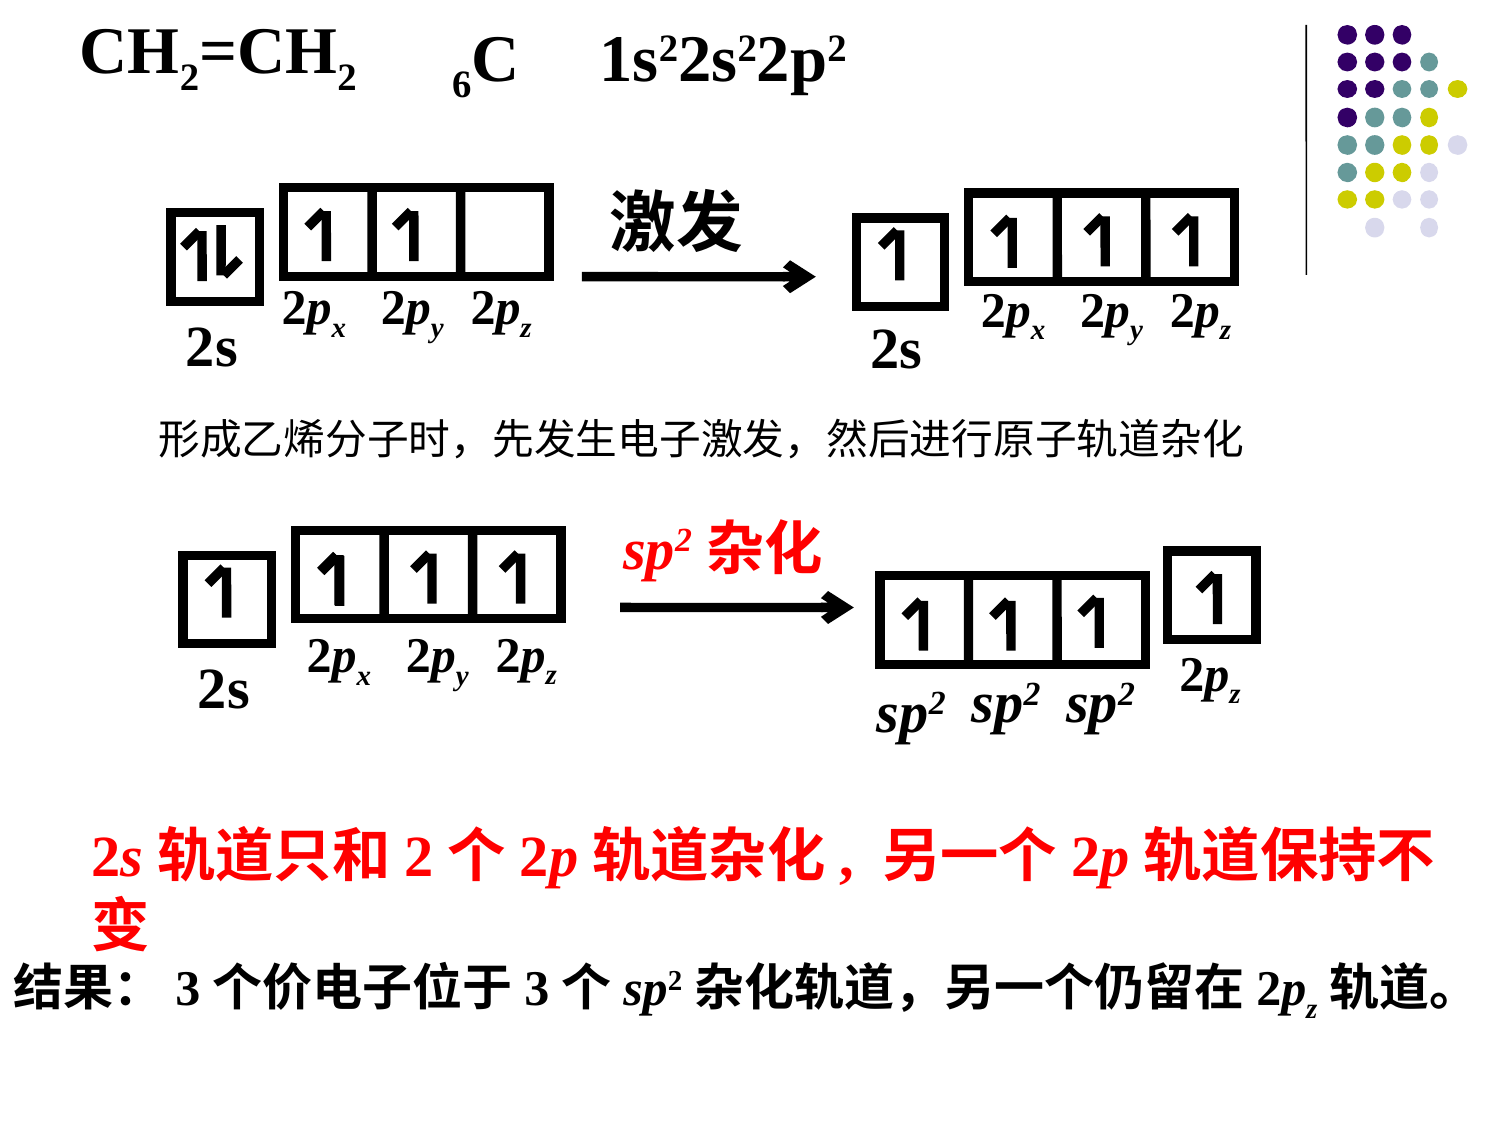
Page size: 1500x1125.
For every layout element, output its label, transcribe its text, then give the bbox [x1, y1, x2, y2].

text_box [413, 553, 433, 604]
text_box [881, 230, 900, 281]
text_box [320, 555, 340, 607]
text_box 2pz [1155, 269, 1246, 353]
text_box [1174, 216, 1194, 267]
text_box sp2 [1051, 657, 1150, 742]
text_box 2px [966, 288, 1061, 353]
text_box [993, 217, 1013, 269]
text_box 2py [1065, 290, 1155, 353]
text_box [1167, 550, 1256, 640]
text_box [283, 187, 550, 277]
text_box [581, 172, 845, 331]
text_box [1198, 573, 1218, 625]
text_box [501, 553, 521, 604]
text_box 1s22s22p2 [584, 7, 916, 102]
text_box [182, 529, 562, 729]
text_box 2s [855, 302, 963, 388]
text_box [1080, 597, 1100, 649]
text_box [171, 212, 260, 302]
text_box 2px [266, 267, 362, 351]
text_box 结果：3个价电子位于3个sp2杂化轨道，另一个仍留在2pz轨道。 [0, 948, 1495, 1032]
text_box 2s [171, 300, 278, 385]
text_box 6C [437, 7, 561, 113]
text_box [856, 217, 945, 302]
text_box sp2 [956, 673, 1051, 742]
text_box 2pz [1164, 633, 1256, 717]
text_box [879, 575, 1146, 665]
text_box 2pz [455, 285, 547, 351]
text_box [395, 210, 415, 262]
text_box 2py [366, 285, 455, 351]
text_box 2pz [565, 615, 572, 699]
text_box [307, 210, 327, 262]
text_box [968, 192, 1235, 282]
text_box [904, 600, 924, 651]
text_box sp2杂化 [608, 503, 859, 589]
text_box CH2=CH2 [64, 0, 428, 106]
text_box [619, 565, 858, 662]
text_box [183, 224, 240, 282]
text_box 形成乙烯分子时，先发生电子激发，然后进行原子轨道杂化 [143, 405, 1259, 471]
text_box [1086, 216, 1106, 267]
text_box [992, 600, 1012, 651]
text_box sp2 [862, 666, 961, 752]
text_box 2s轨道只和2个2p轨道杂化, 另一个2p轨道保持不变 [76, 810, 1471, 948]
